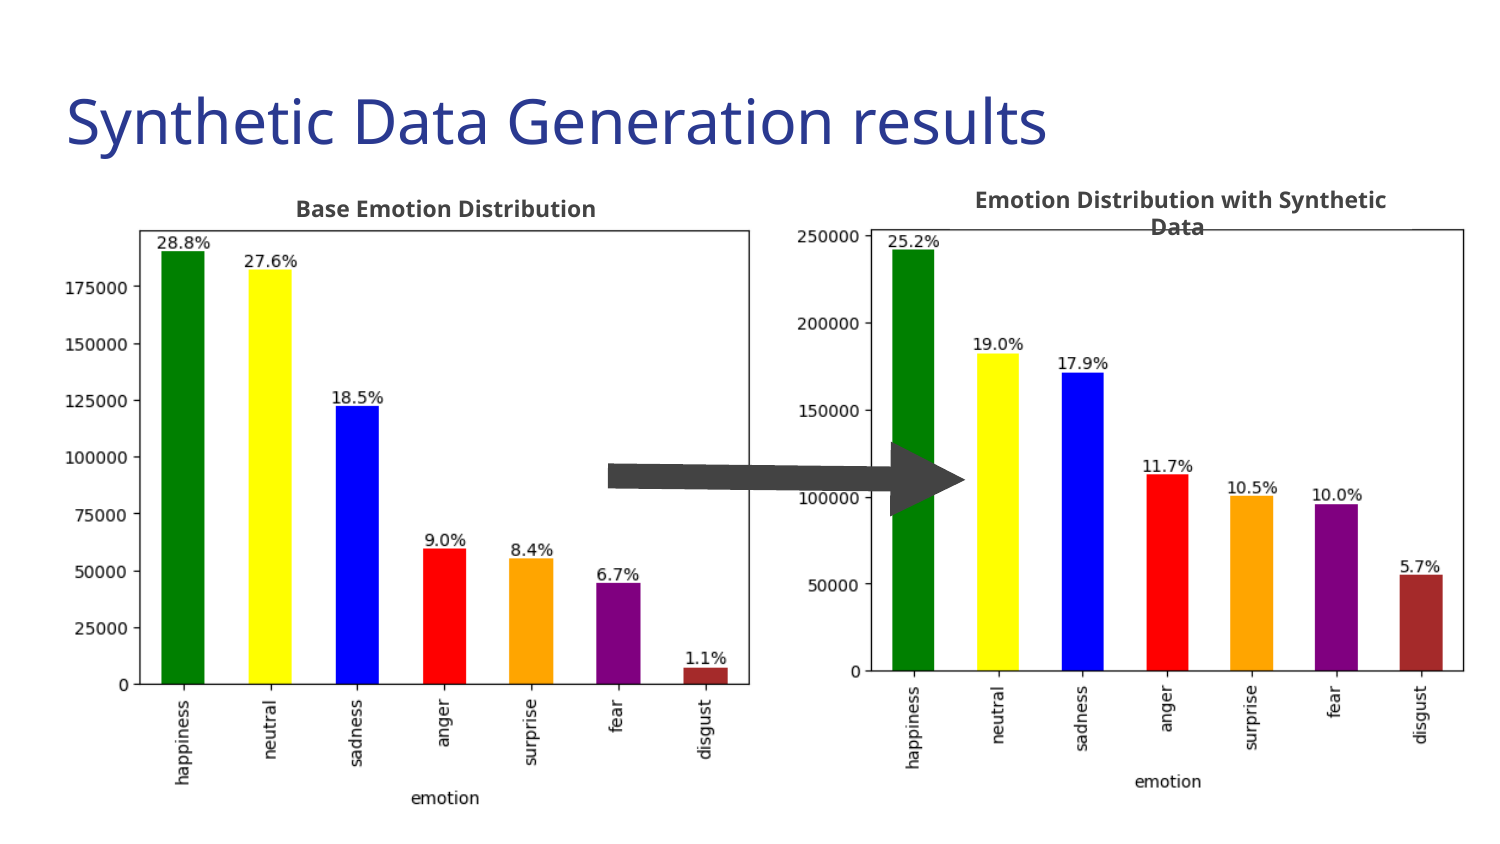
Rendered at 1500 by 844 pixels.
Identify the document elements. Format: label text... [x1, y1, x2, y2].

picture [784, 191, 1476, 803]
picture [50, 191, 761, 819]
title Synthetic Data Generation results [51, 67, 1449, 167]
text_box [607, 475, 966, 481]
